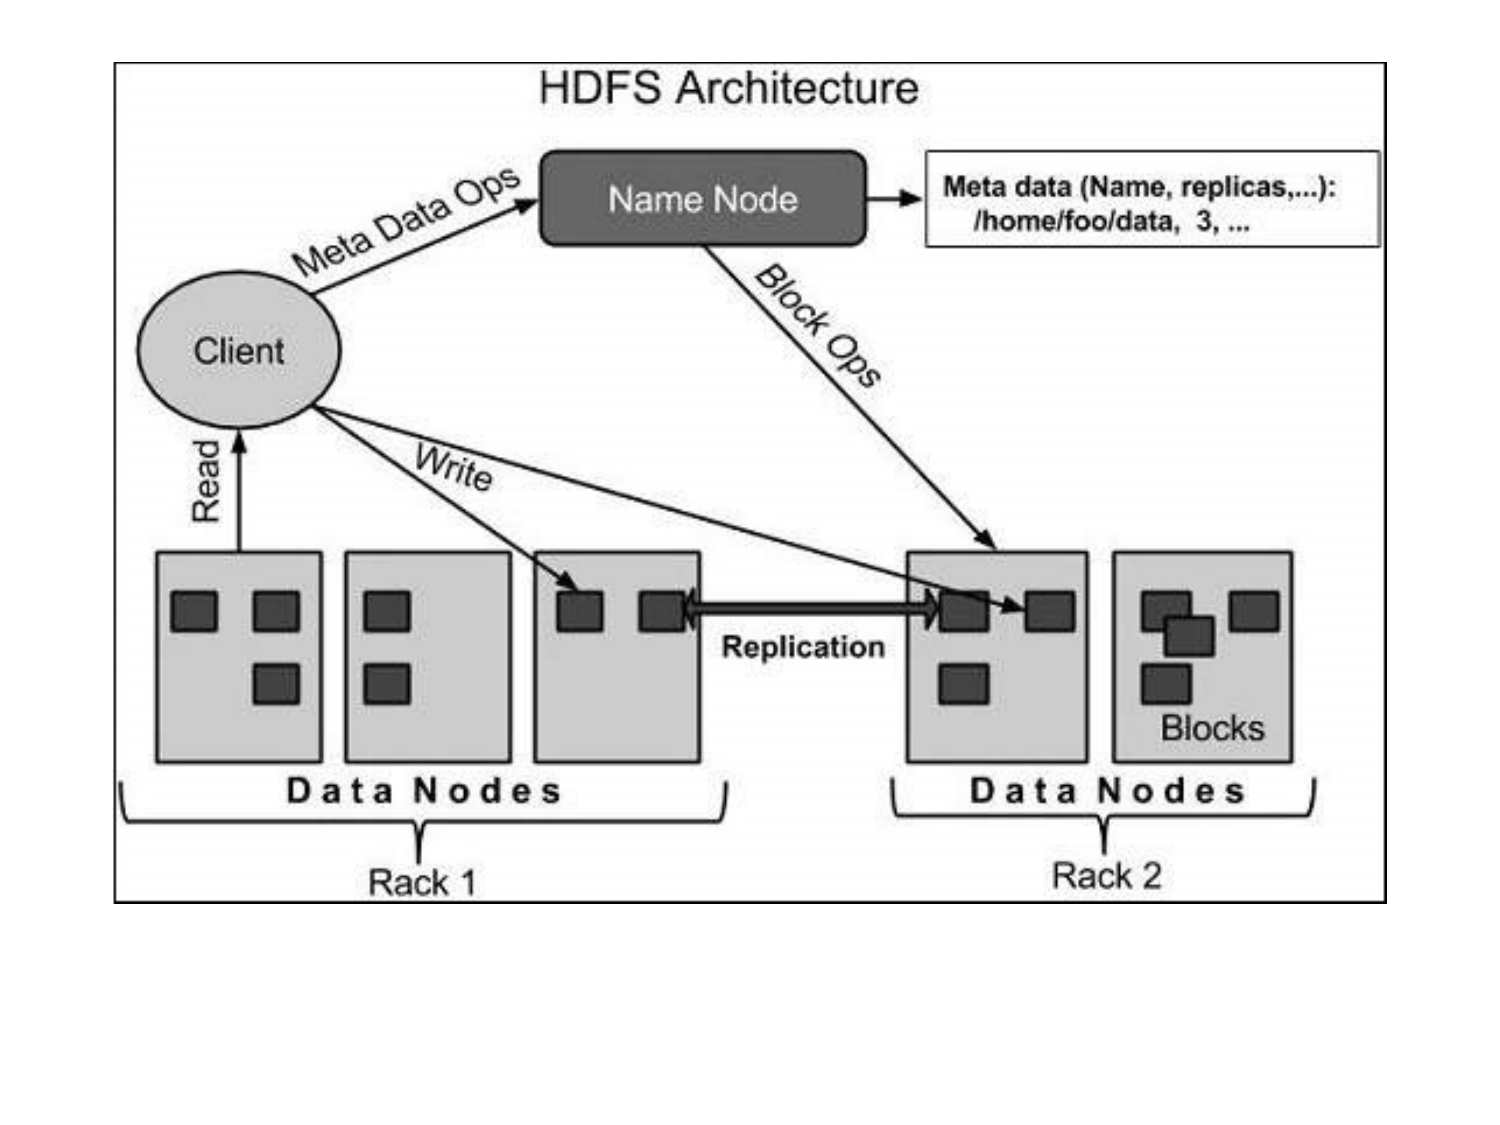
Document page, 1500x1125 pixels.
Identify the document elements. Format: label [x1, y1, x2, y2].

list [112, 62, 1387, 904]
